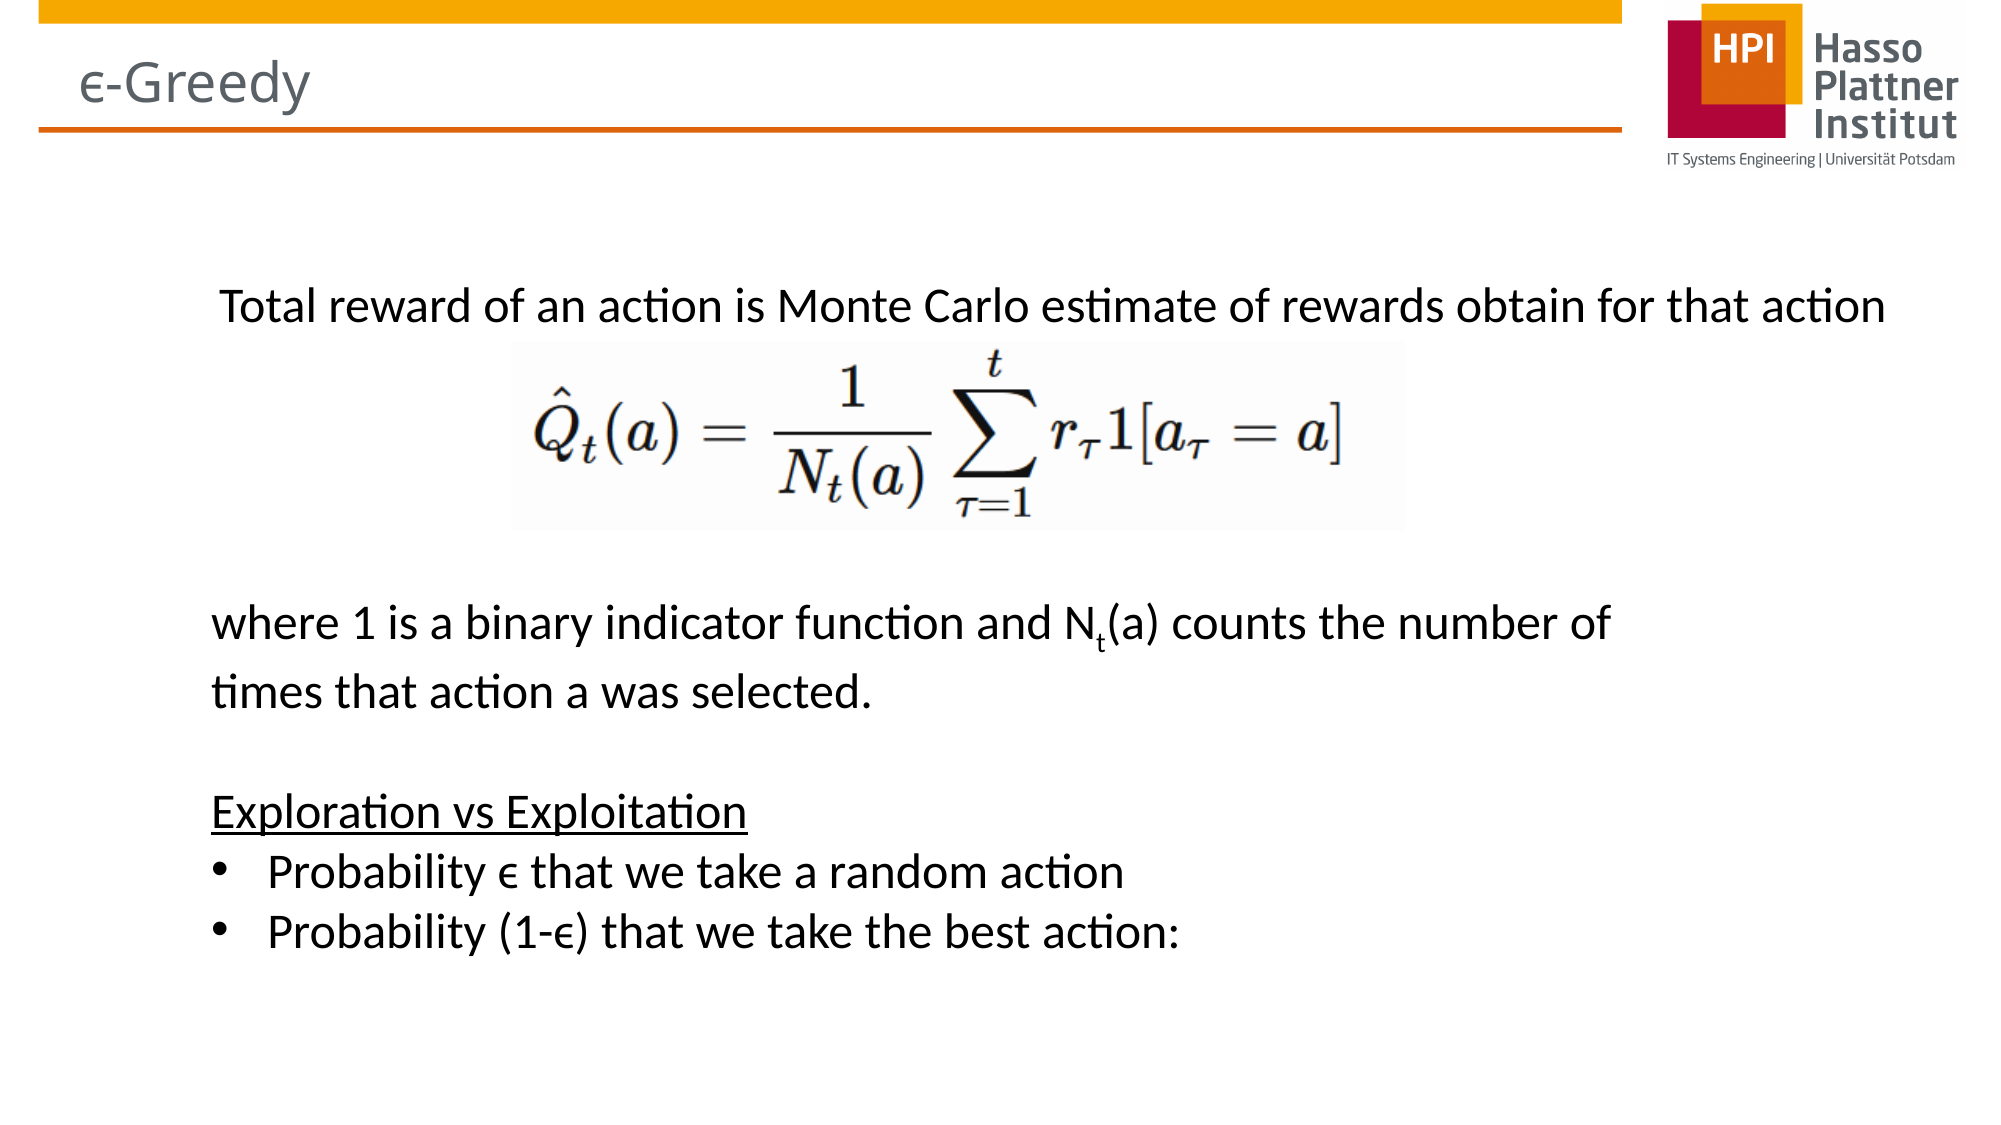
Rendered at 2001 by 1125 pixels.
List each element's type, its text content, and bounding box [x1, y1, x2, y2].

title ϵ-Greedy [78, 23, 1583, 115]
picture [1664, 0, 1965, 170]
text_box Total reward of an action is Monte Carlo estimate of rewards obtain for that action [204, 265, 1902, 341]
picture [511, 341, 1406, 531]
